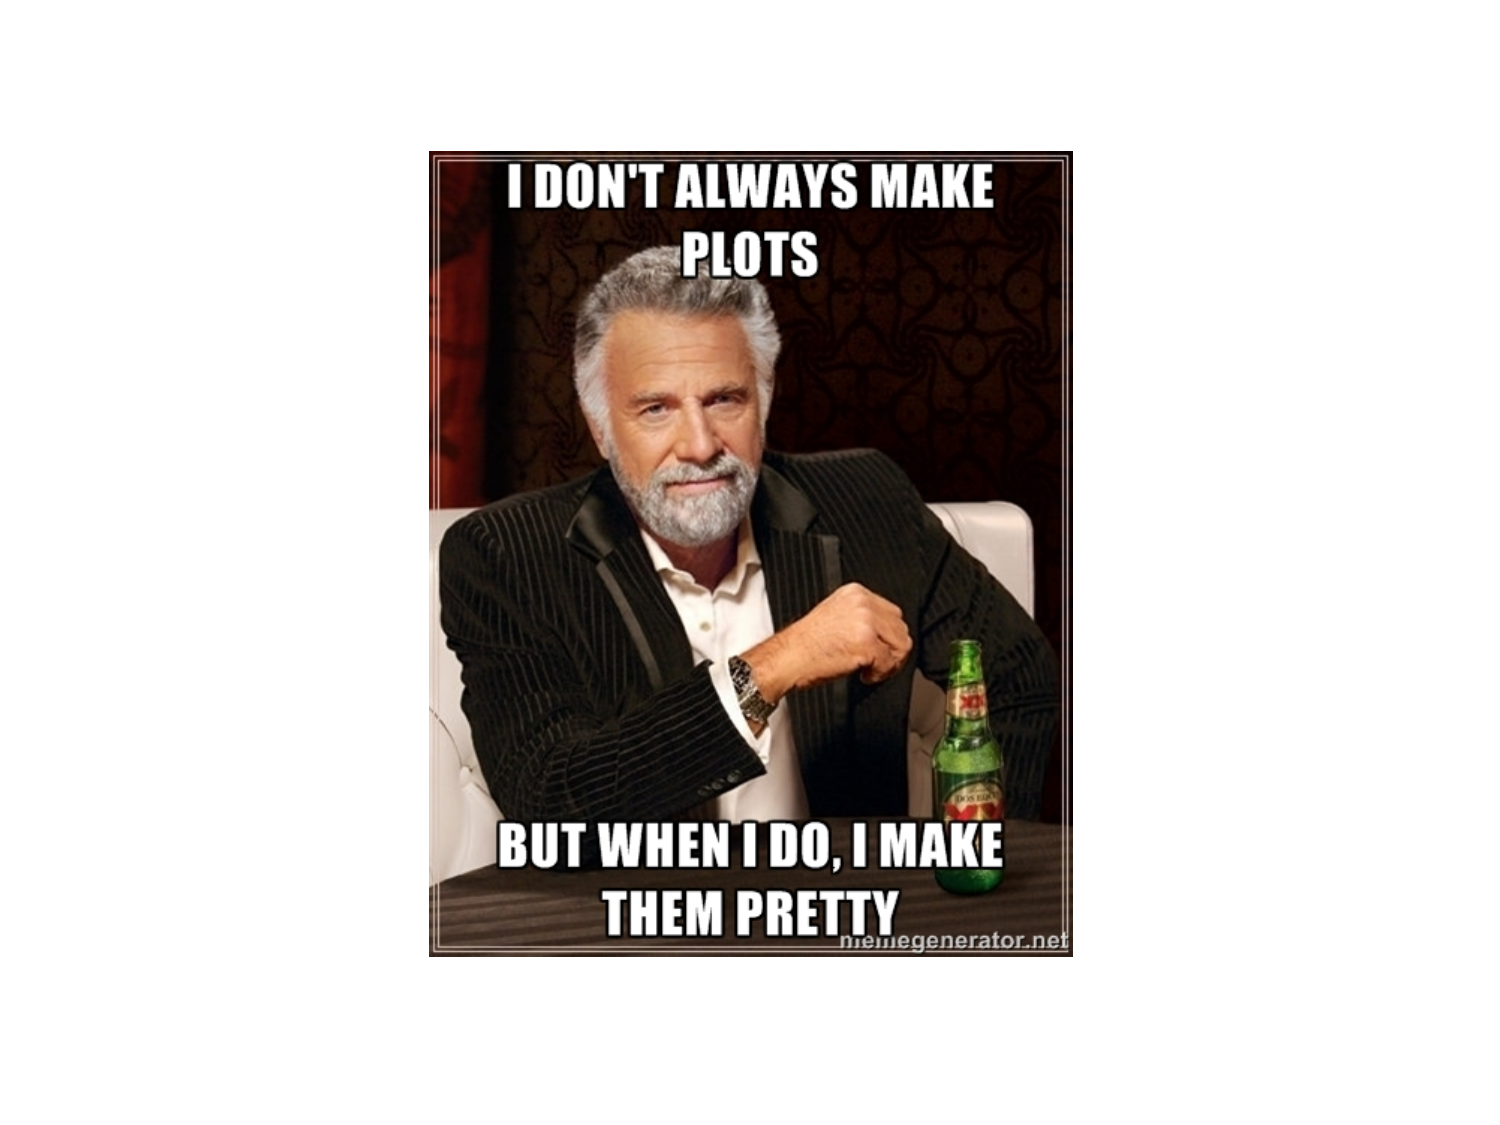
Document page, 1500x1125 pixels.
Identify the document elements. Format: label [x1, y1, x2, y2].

picture [429, 151, 1074, 957]
